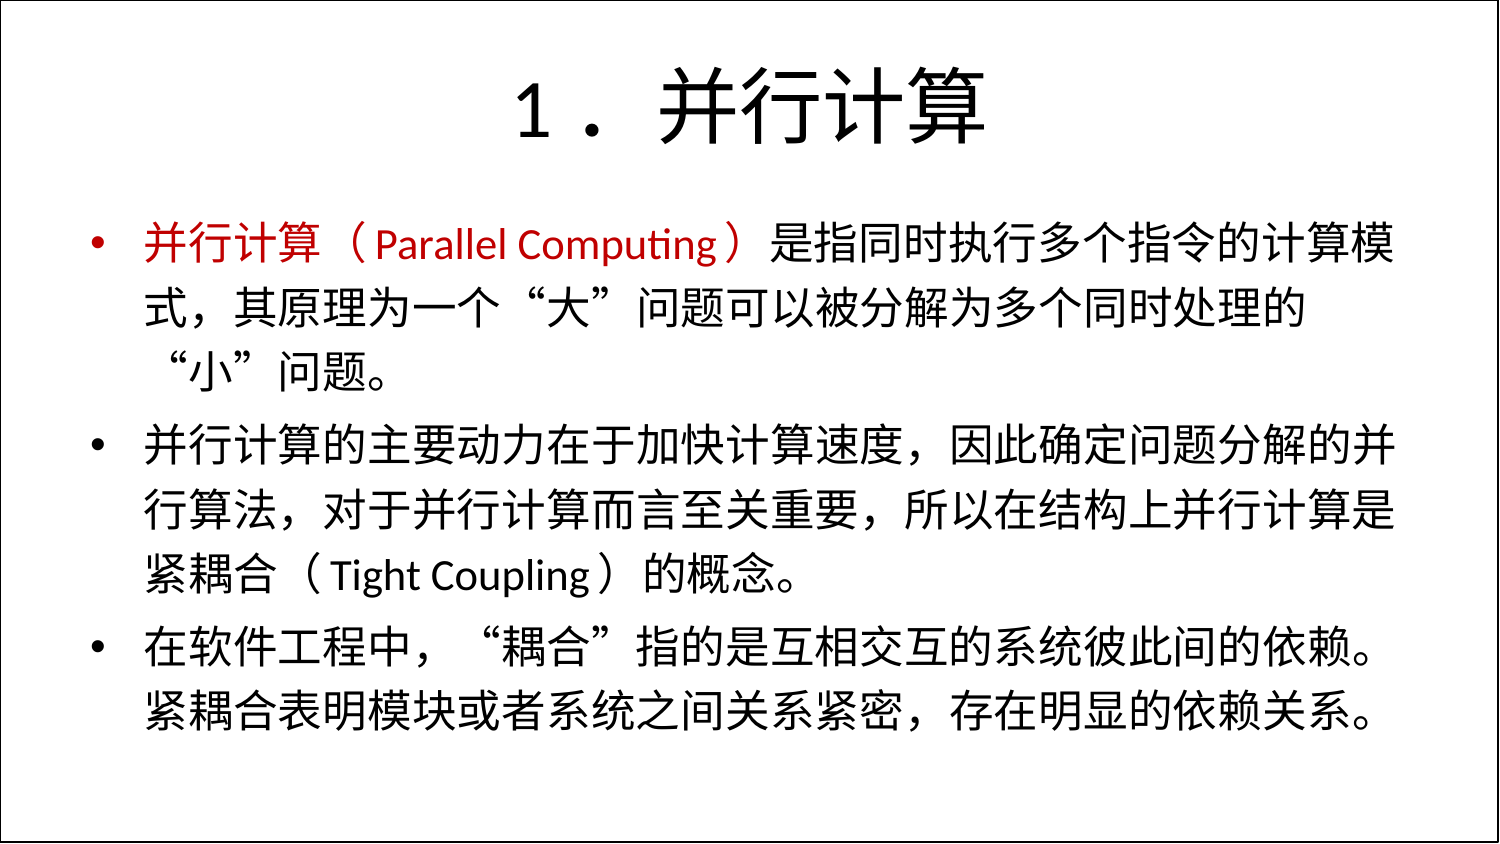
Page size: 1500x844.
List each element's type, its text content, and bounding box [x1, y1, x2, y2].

title 1．并行计算 [75, 33, 1425, 175]
list 并行计算（Parallel Computing）是指同时执行多个指令的计算模式，其原理为一个“大”问题可以被分解为多个同时处理的“小”问题。 并行计算的主要动力在于加快计算速度，因此确定问题分解的并行算法，对于并行计算而言至关重要，所以在结构上并行计算是紧耦合（Tight Coupling）的概念。 在软件工程中，“耦合”指的是互相交互的系统彼此间的依赖。紧耦合表明模块或者系统之间关系紧密，存在明显的依赖关系。 [75, 196, 1425, 754]
